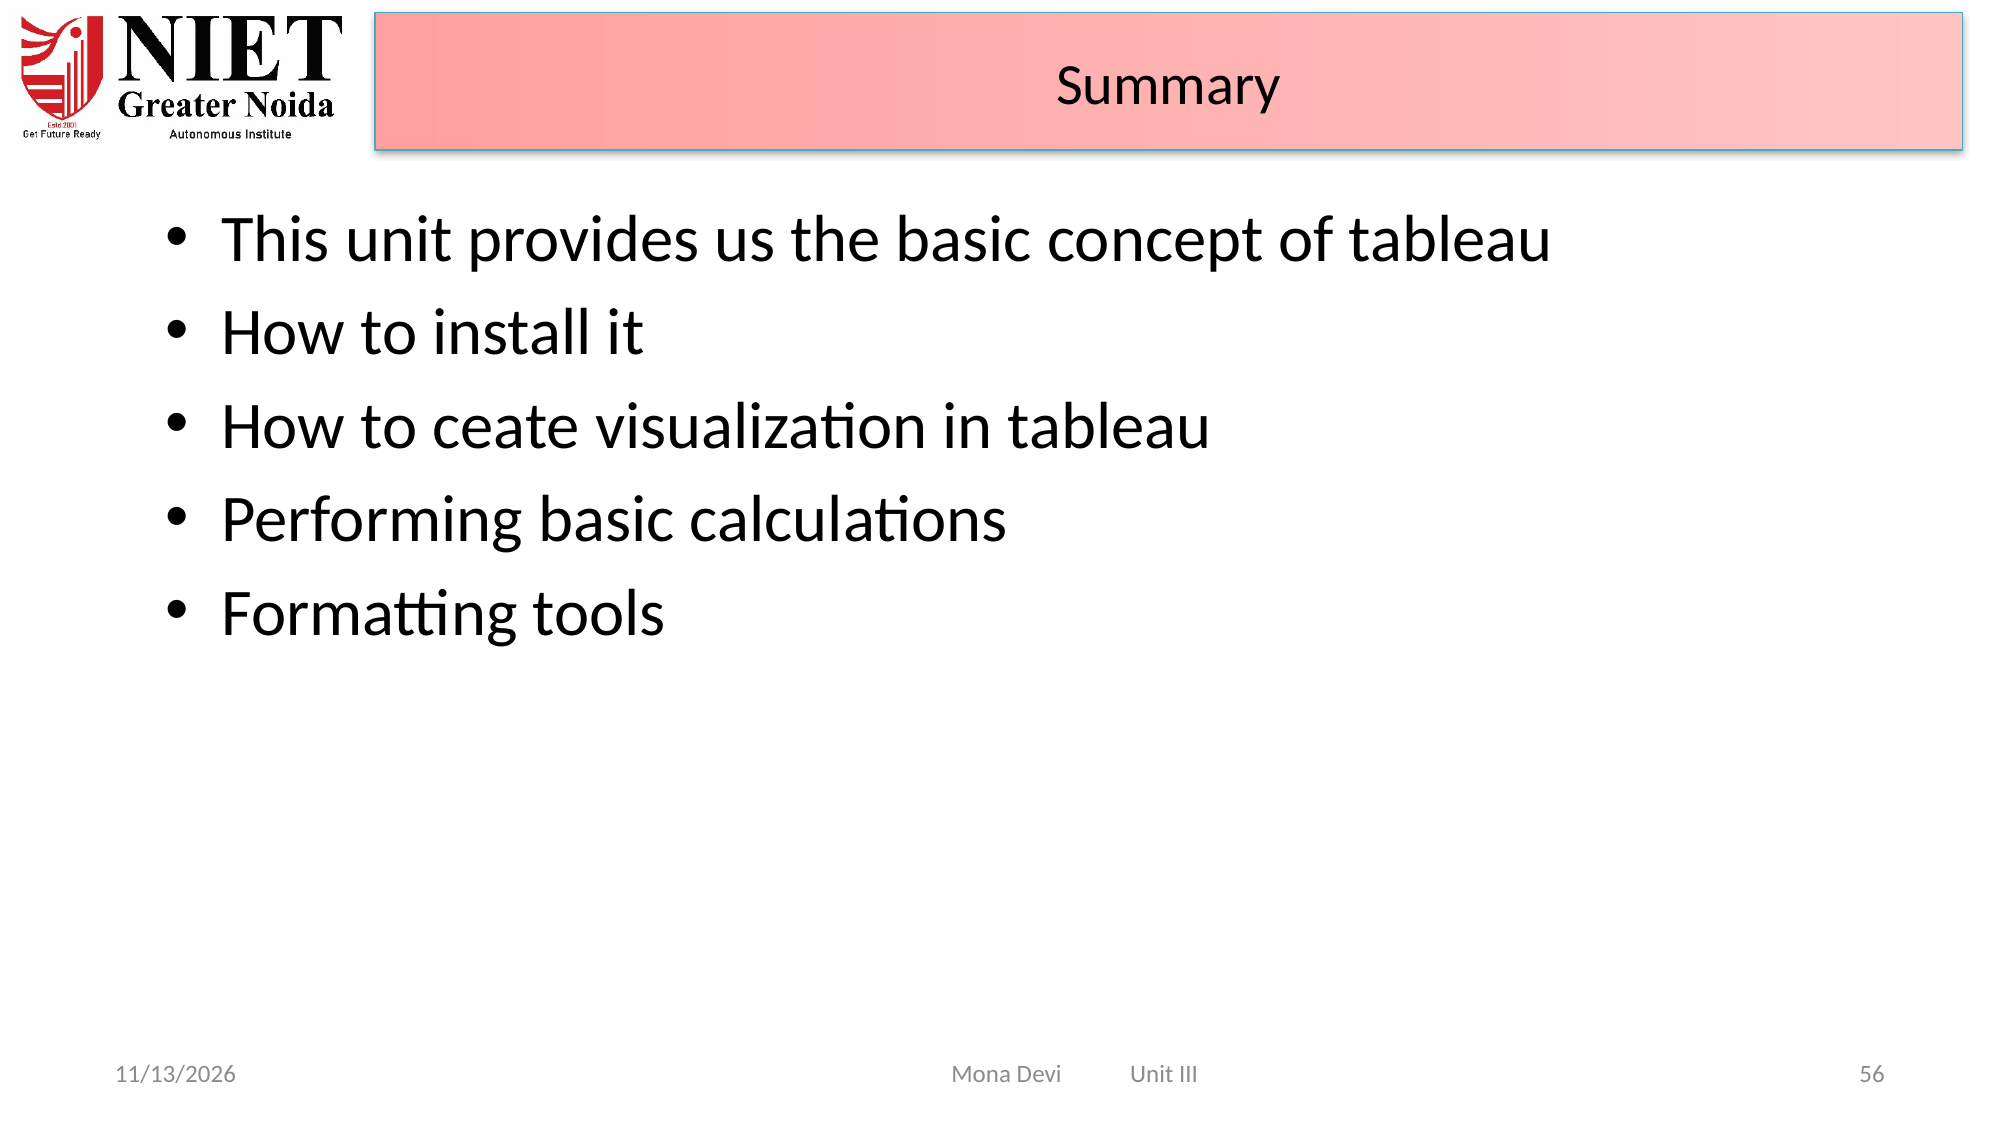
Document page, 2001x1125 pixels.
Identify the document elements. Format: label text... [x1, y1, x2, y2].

slide_number 56 [1433, 1042, 1900, 1103]
list This unit provides us the basic concept of tableau How to install it How to ceate visualization in tableau Performing basic calculations Formatting tools [150, 187, 1950, 930]
text_box Summary [374, 12, 1963, 151]
footer Mona Devi Unit III [600, 1042, 1433, 1103]
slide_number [99, 1042, 567, 1103]
picture [0, 0, 363, 156]
